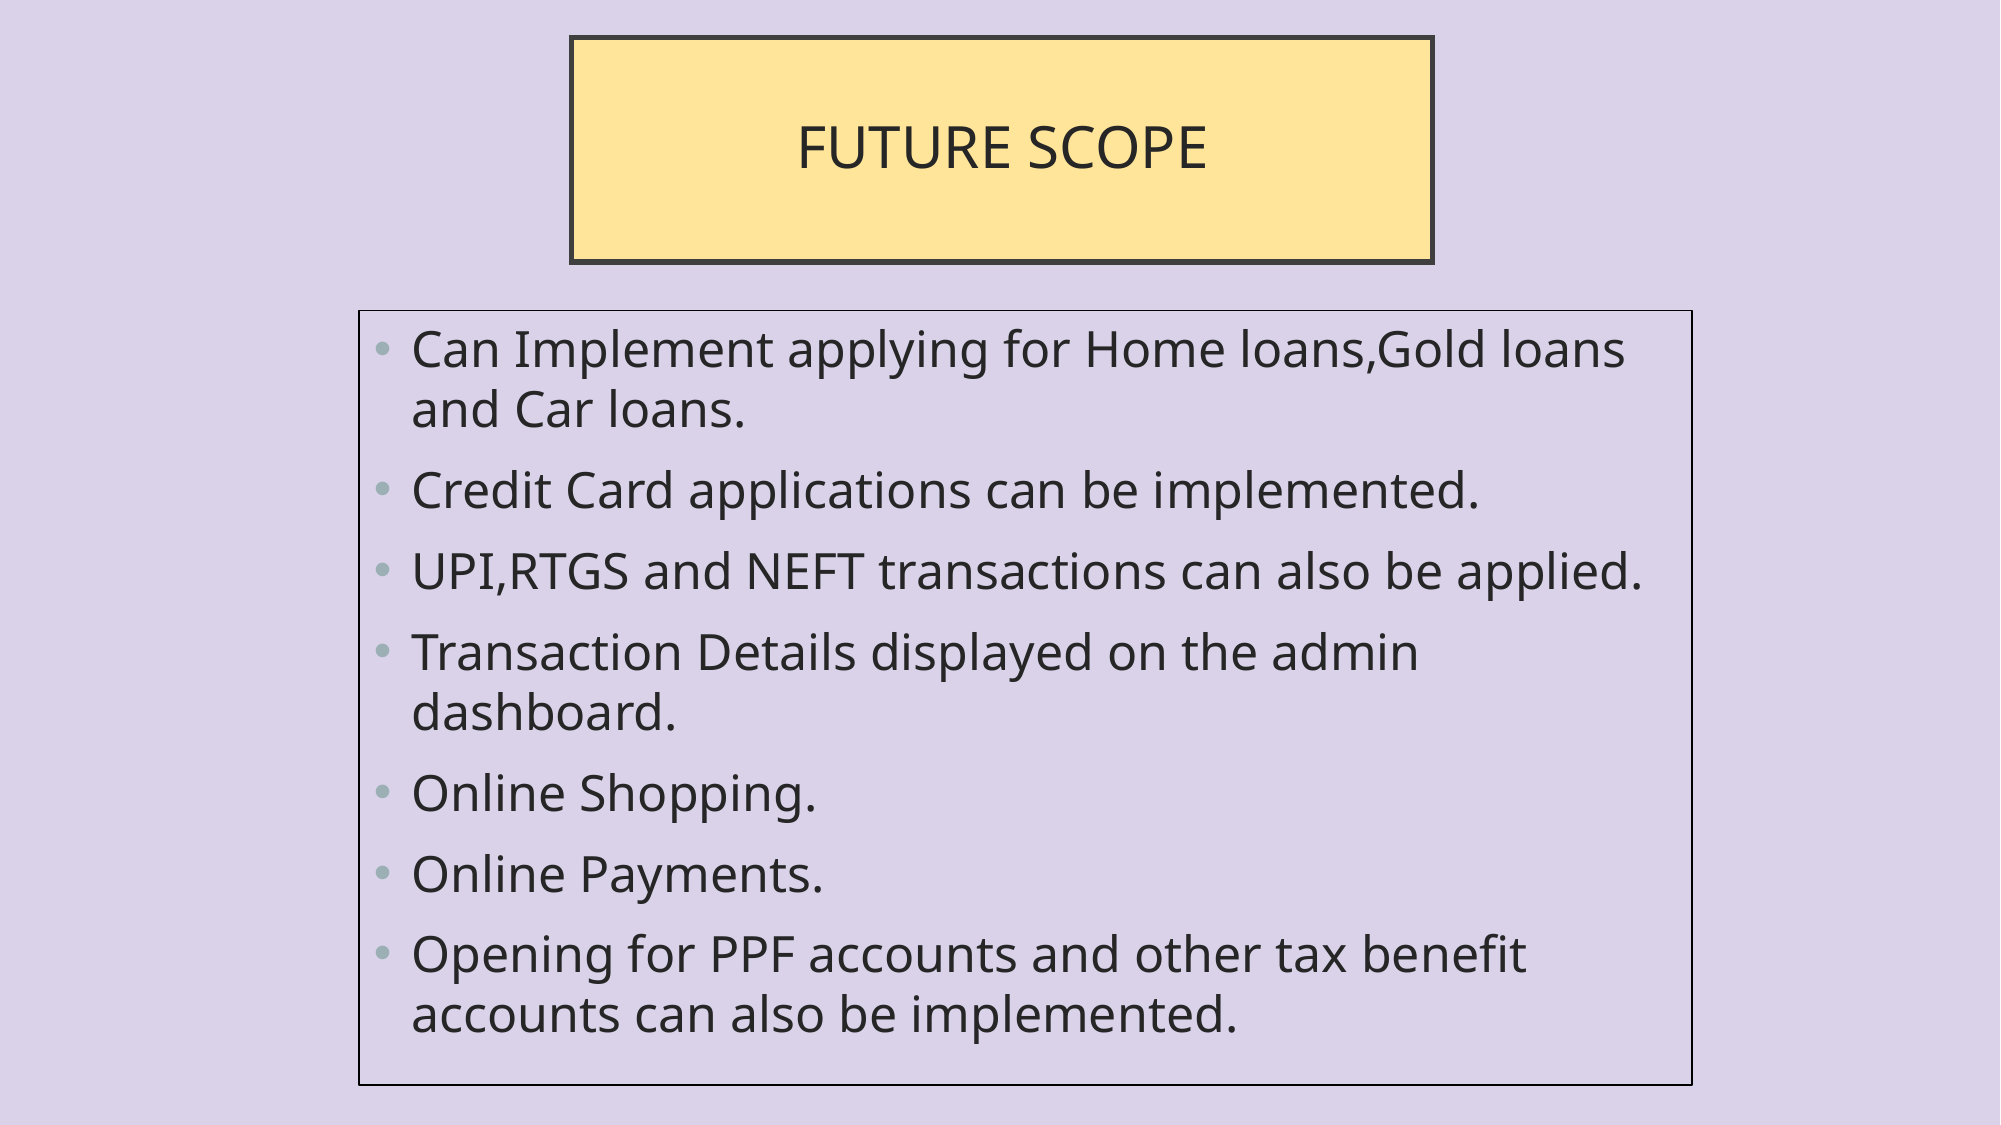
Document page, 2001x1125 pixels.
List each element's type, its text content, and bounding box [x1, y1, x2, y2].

title FUTURE SCOPE [569, 35, 1435, 265]
list Can Implement applying for Home loans,Gold loans and Car loans. Credit Card applications can be implemented. UPI,RTGS and NEFT transactions can also be applied. Transaction Details displayed on the admin dashboard. Online Shopping. Online Payments. Opening for PPF accounts and other tax benefit accounts can also be implemented. [358, 310, 1693, 1086]
